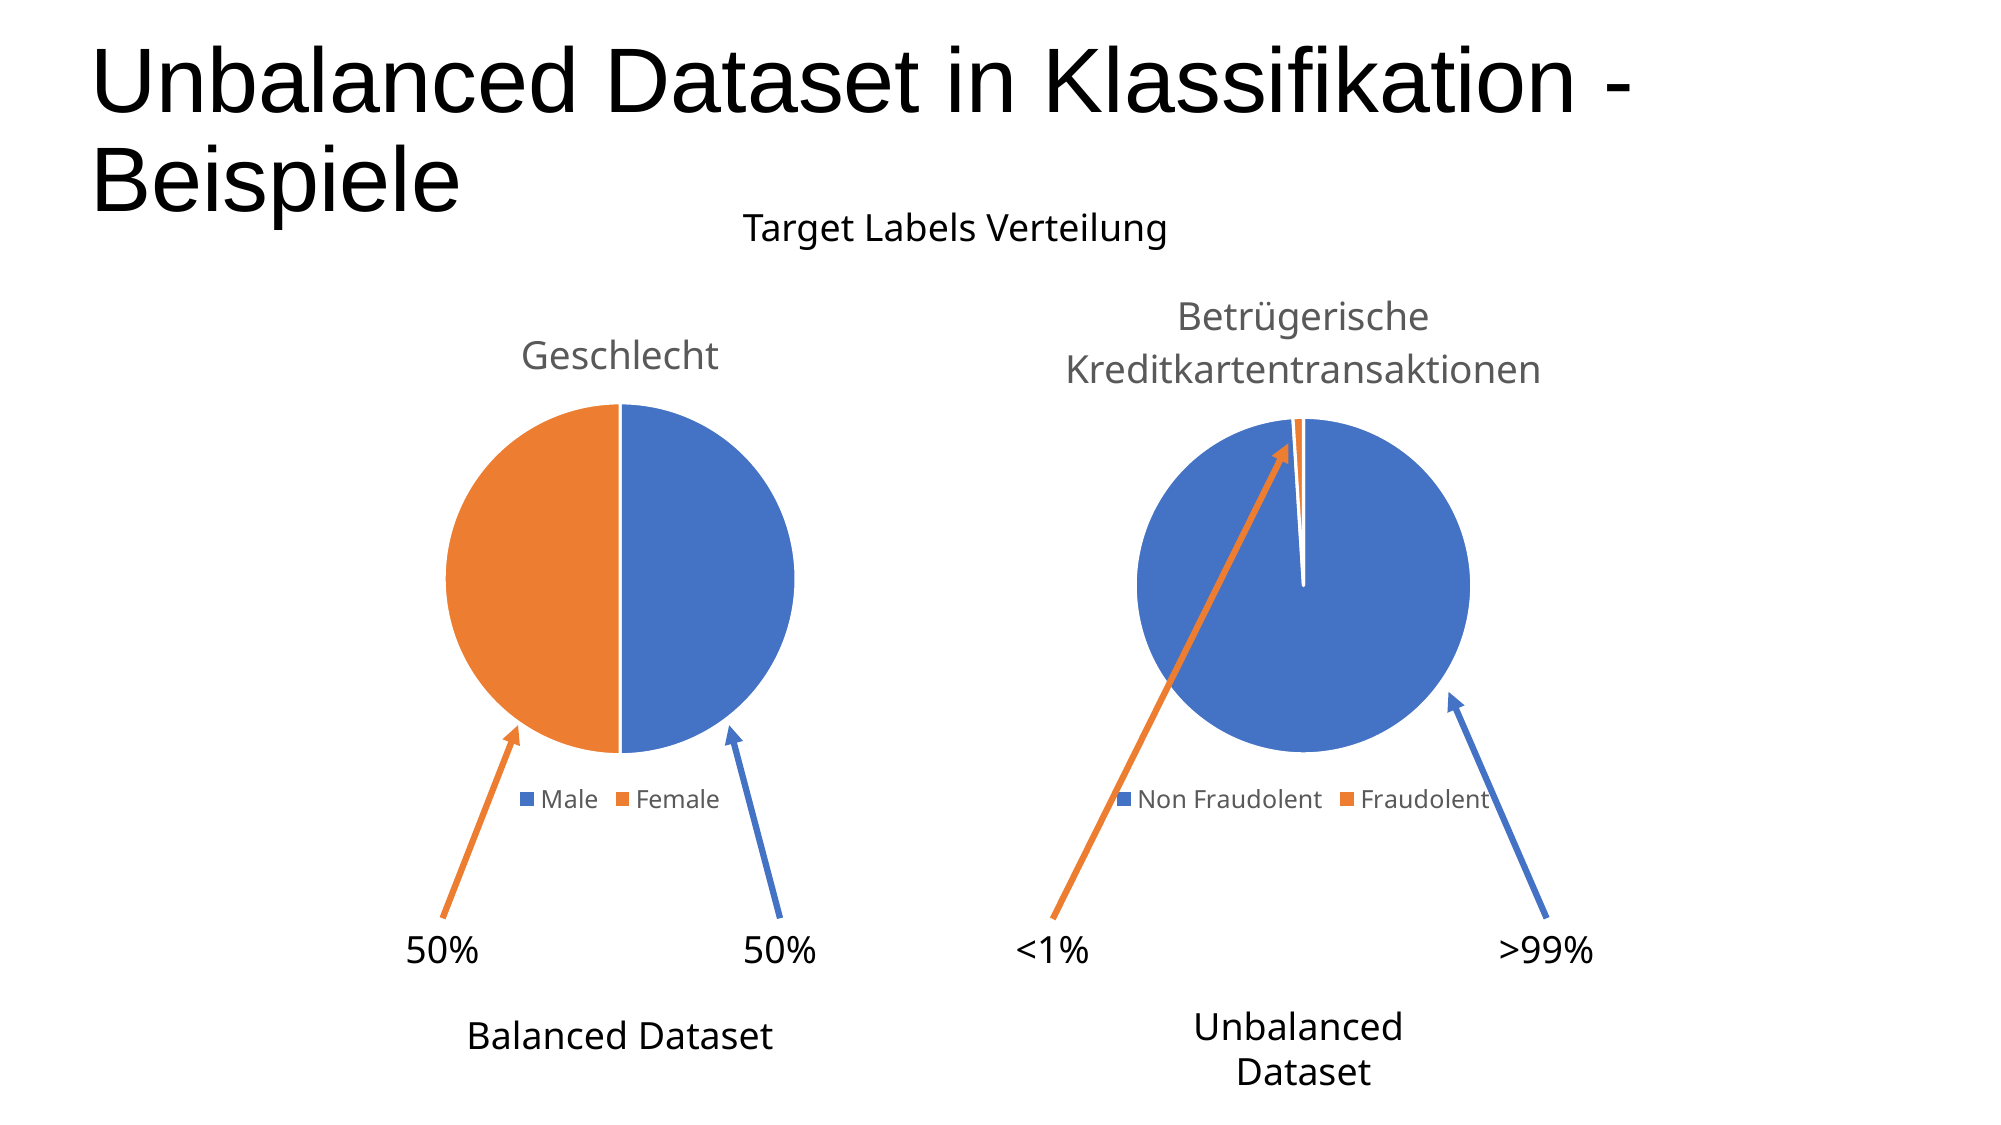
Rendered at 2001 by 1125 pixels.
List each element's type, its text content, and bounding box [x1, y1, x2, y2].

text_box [1052, 443, 1289, 919]
text_box Unbalanced Dataset [1178, 995, 1429, 1101]
text_box Balanced Dataset [451, 1004, 789, 1065]
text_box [729, 725, 780, 919]
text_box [1448, 691, 1547, 919]
text_box 50% [728, 918, 832, 978]
title Unbalanced Dataset in Klassifikation - Beispiele [75, 23, 1800, 241]
chart [263, 257, 1660, 823]
text_box <1% [1000, 918, 1105, 979]
text_box 50% [390, 918, 495, 978]
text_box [442, 725, 518, 919]
text_box Target Labels Verteilung [728, 196, 1184, 257]
text_box >99% [1484, 918, 1610, 978]
